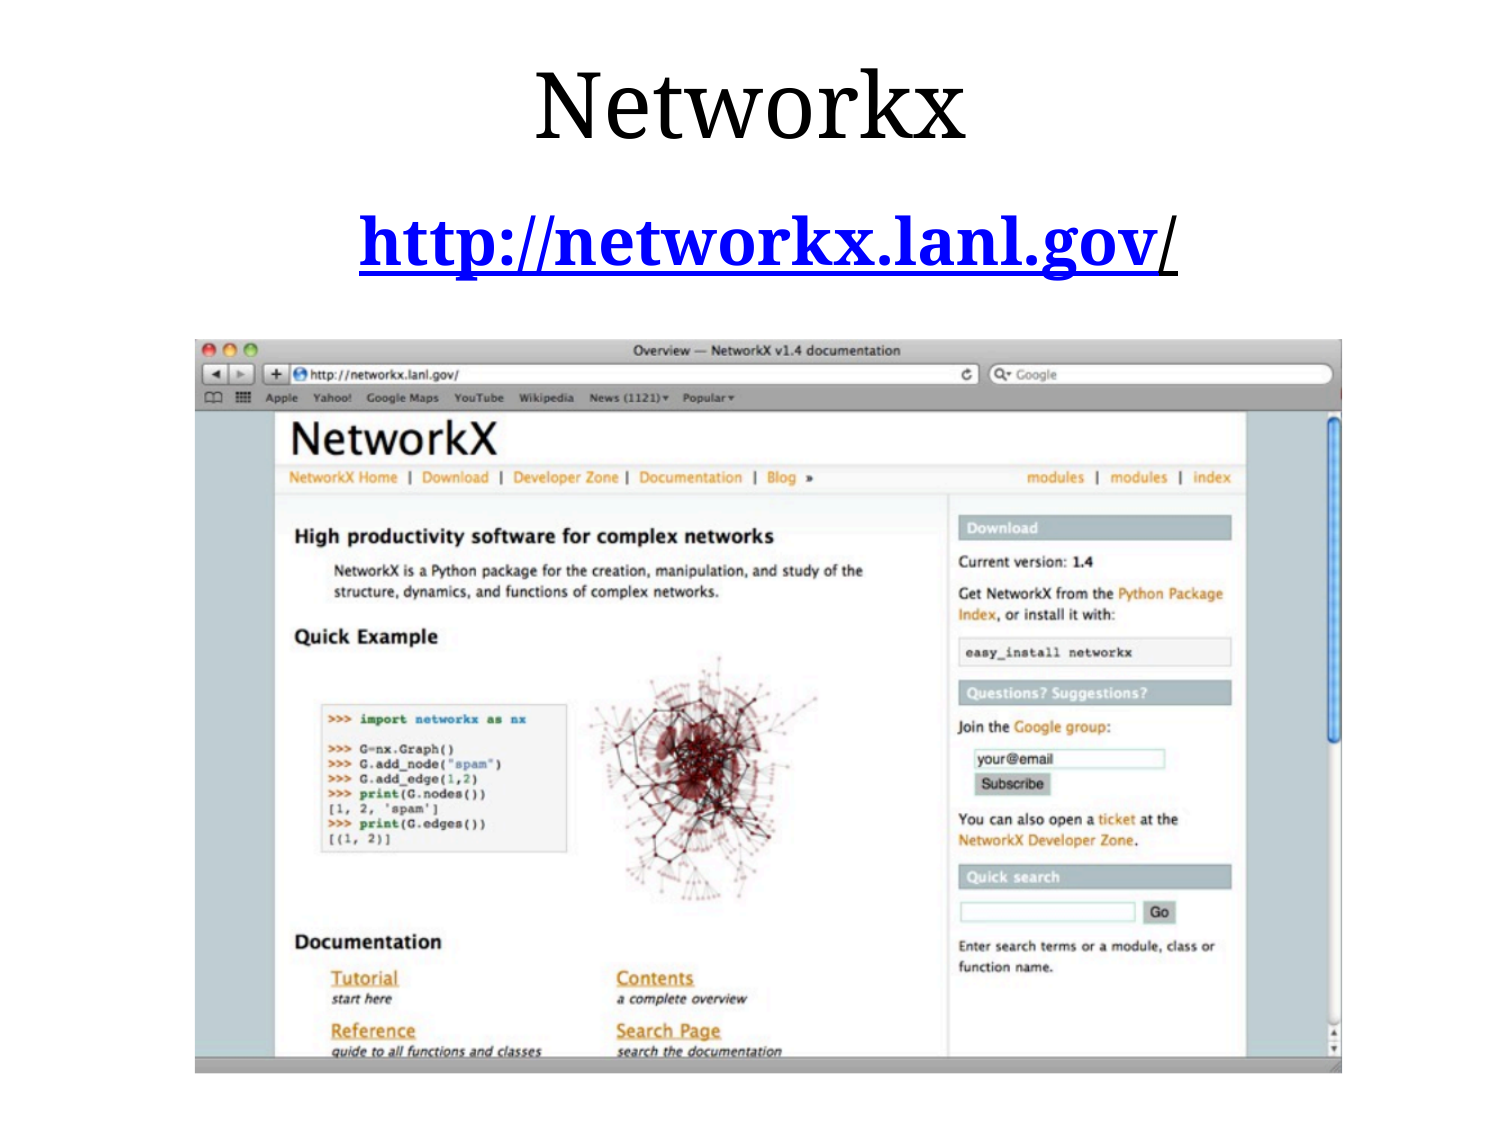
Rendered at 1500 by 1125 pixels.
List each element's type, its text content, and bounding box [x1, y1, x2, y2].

picture [194, 338, 1343, 1077]
title Networkx [75, 8, 1425, 196]
text_box http://networkx.lanl.gov/ [344, 179, 1210, 330]
